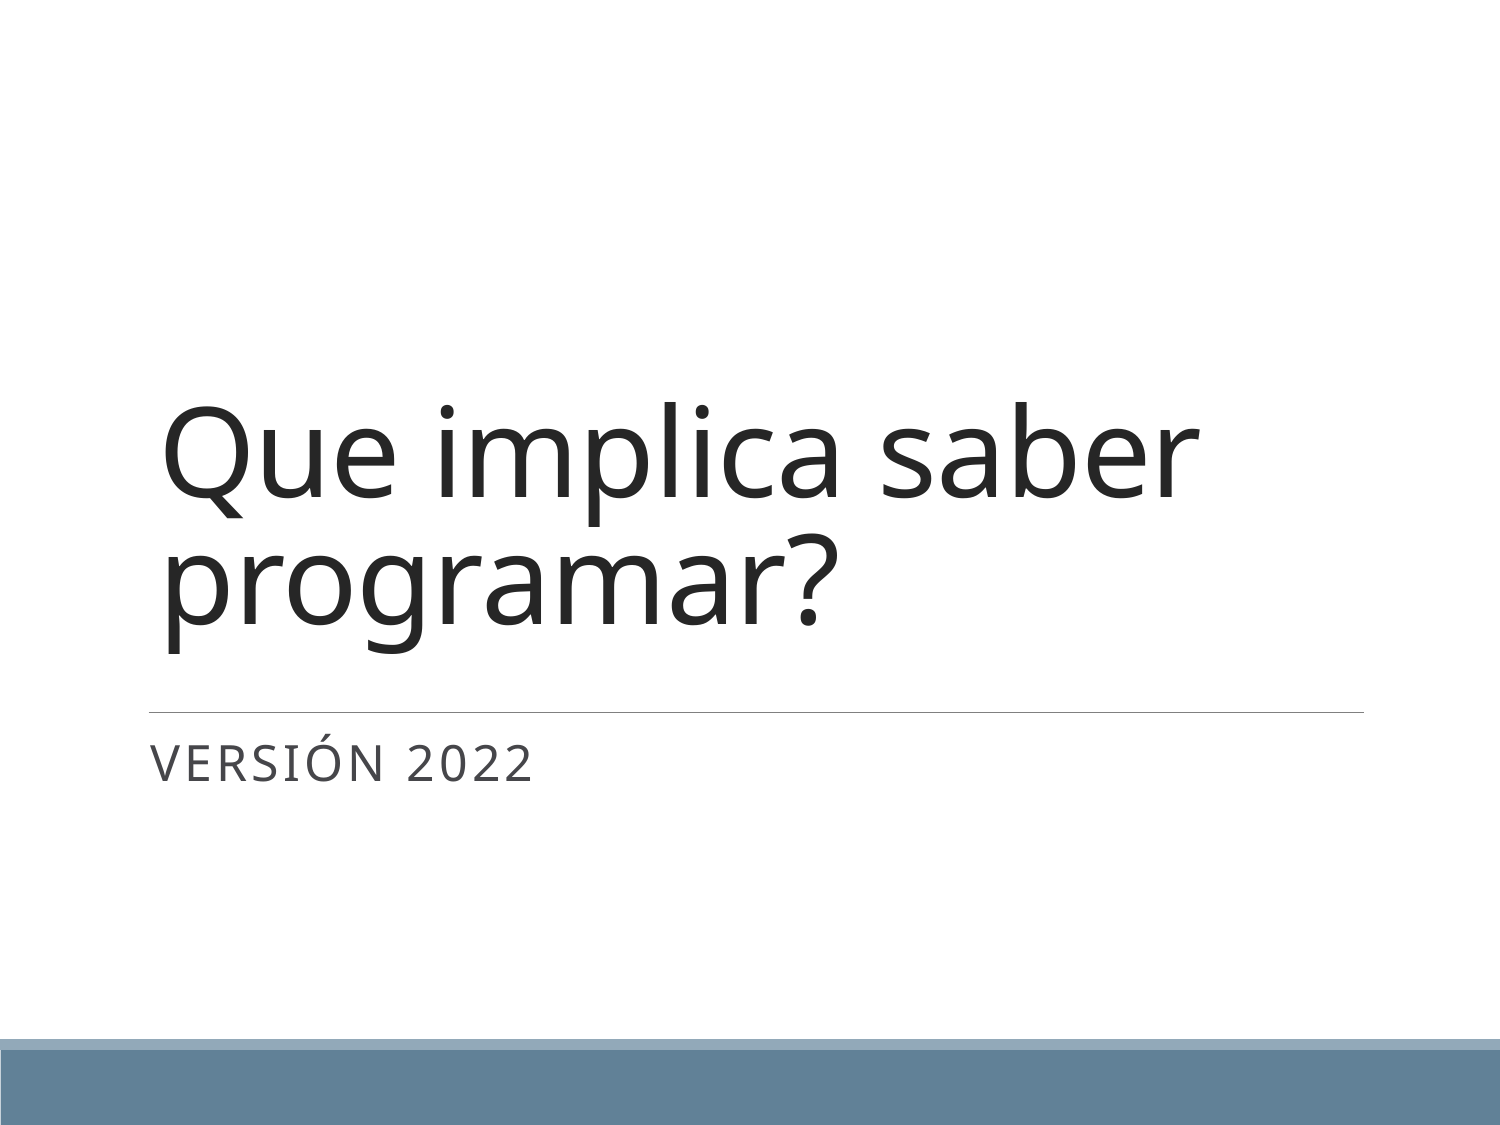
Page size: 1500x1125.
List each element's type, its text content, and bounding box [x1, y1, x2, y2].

title Que implica saber programar? [143, 72, 1381, 658]
subtitle Versión 2022 [135, 730, 1373, 919]
